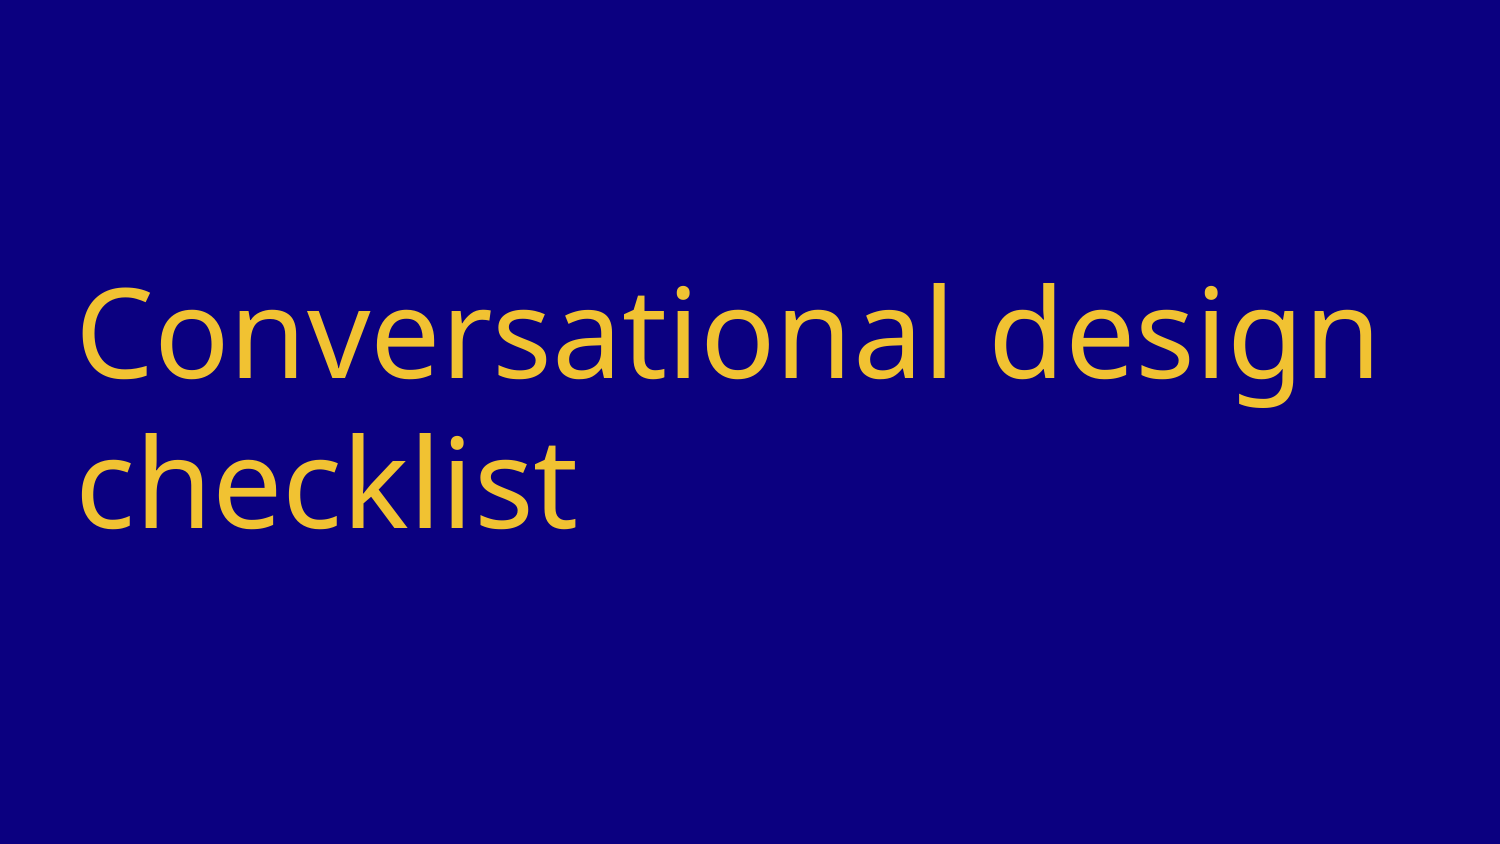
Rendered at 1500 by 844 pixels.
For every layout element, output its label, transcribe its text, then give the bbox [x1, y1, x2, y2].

title Conversational design checklist [60, 238, 1438, 538]
